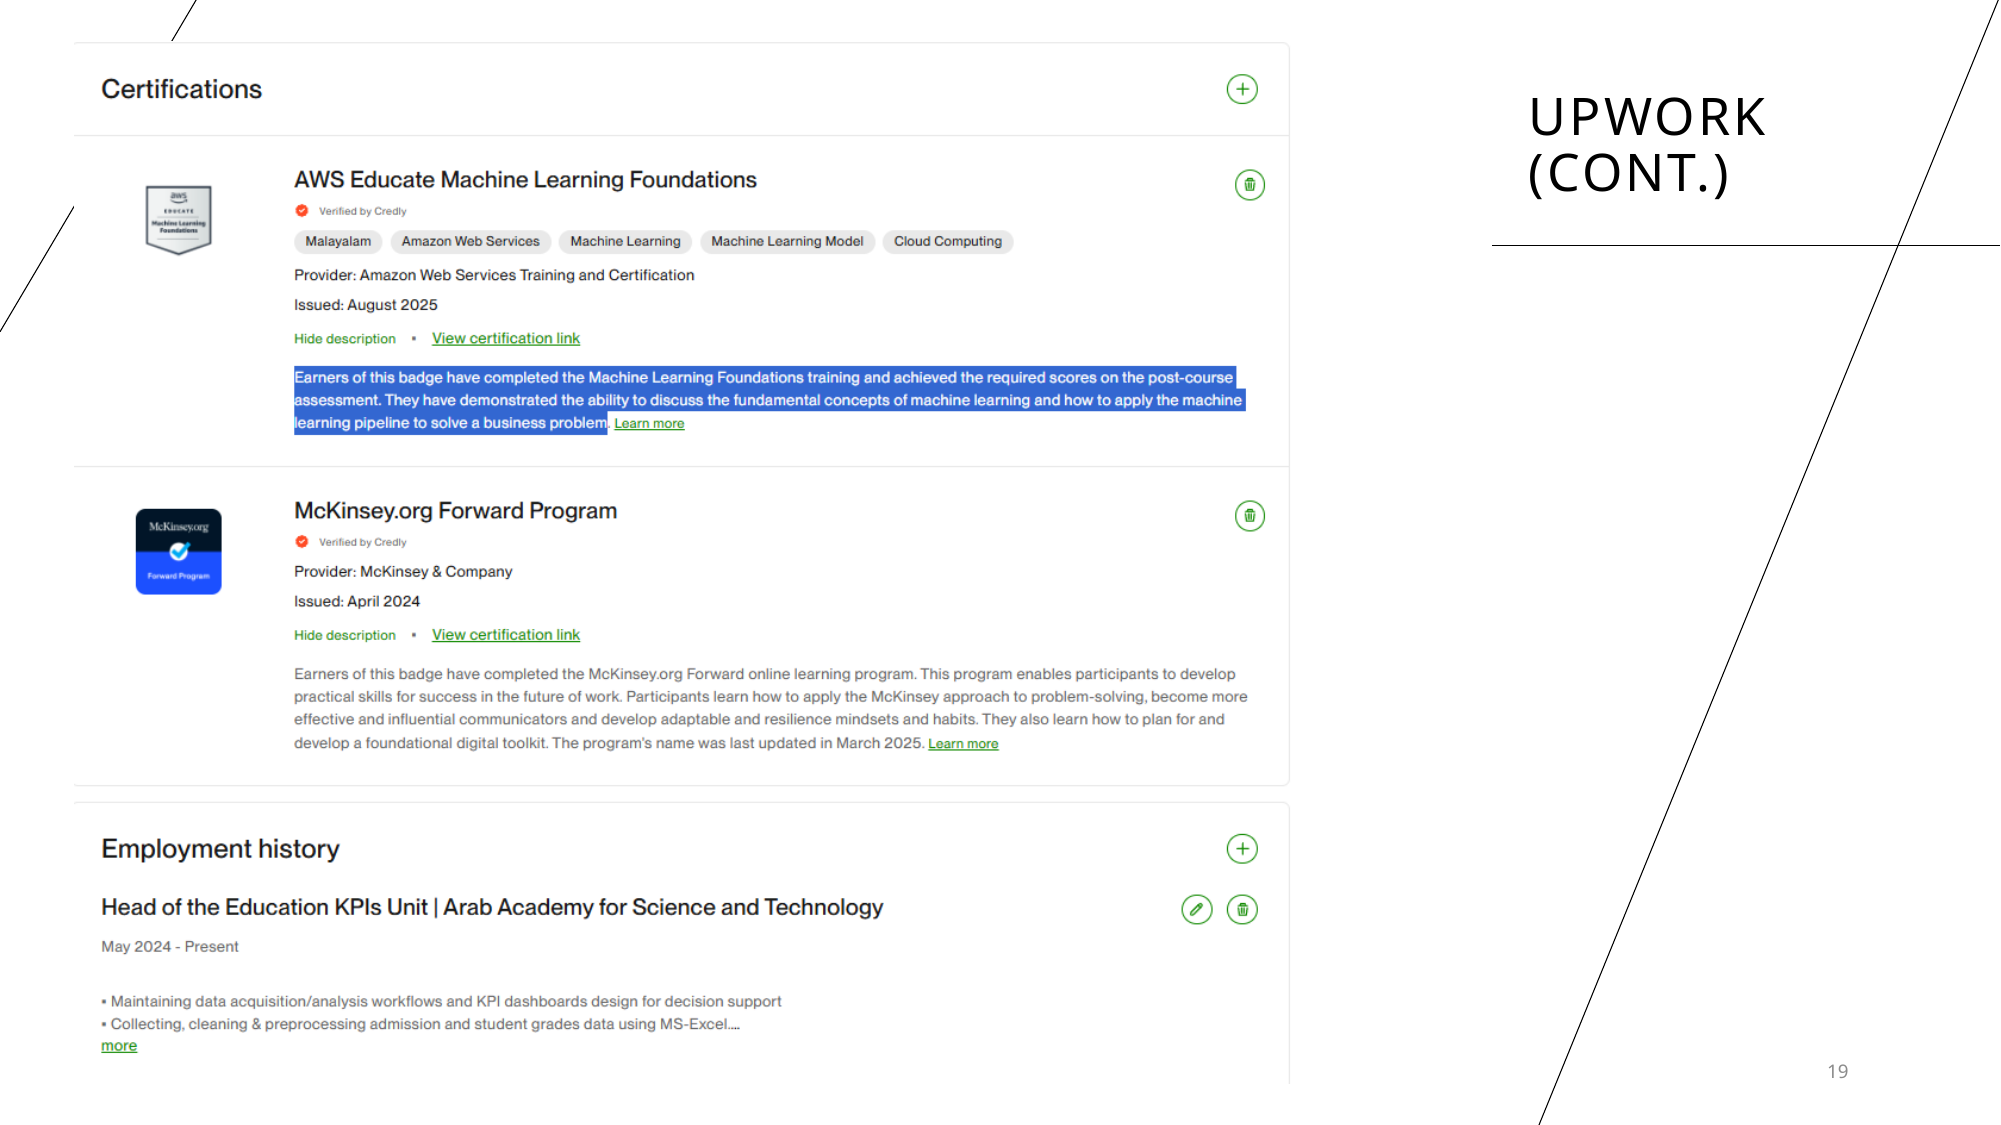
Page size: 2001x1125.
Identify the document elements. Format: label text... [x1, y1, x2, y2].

slide_number 19 [1701, 1042, 1864, 1103]
title Upwork (cont.) [1513, 82, 1980, 211]
picture [74, 41, 1302, 1084]
